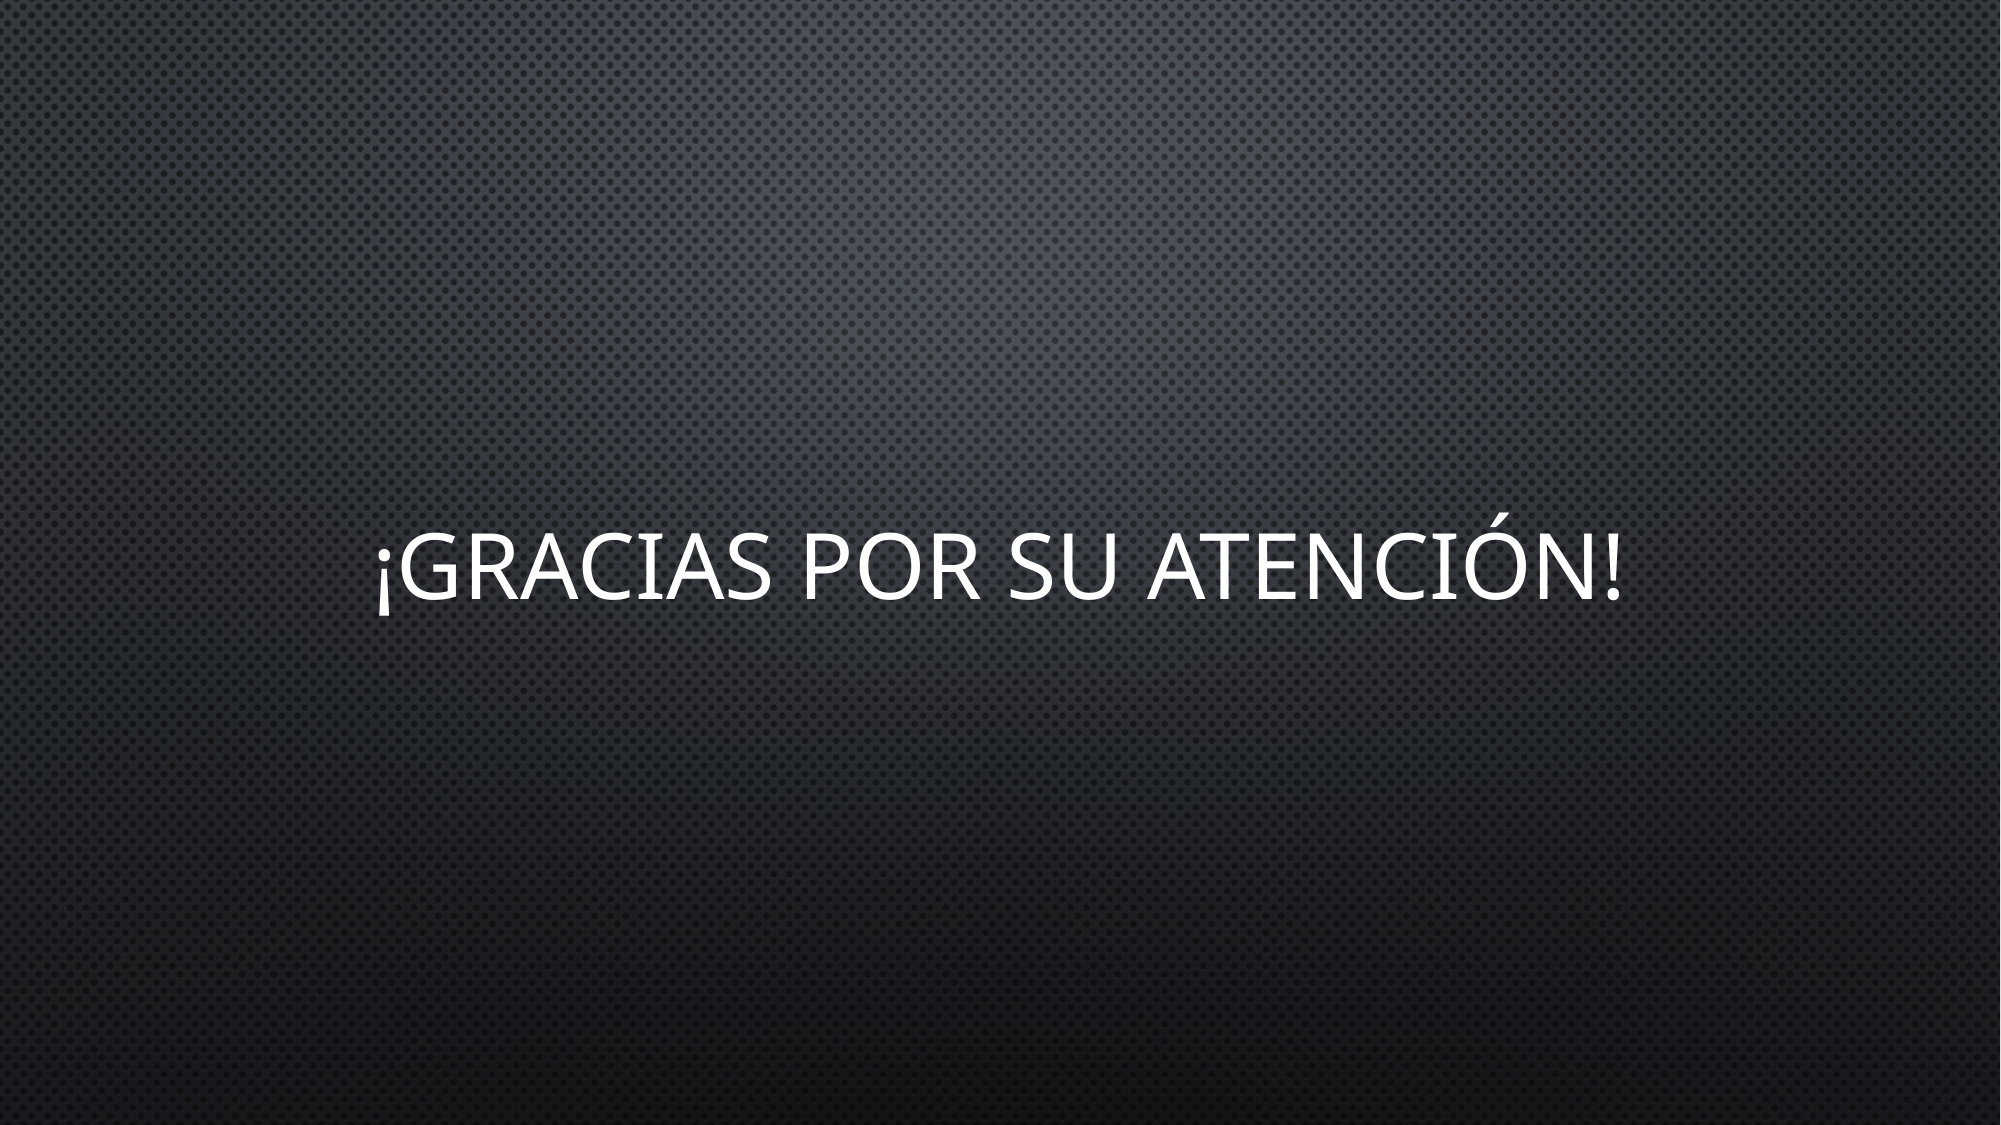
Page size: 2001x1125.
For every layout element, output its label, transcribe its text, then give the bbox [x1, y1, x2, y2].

title ¡GRACIAS POR SU ATENCIÓN! [187, 406, 1813, 719]
